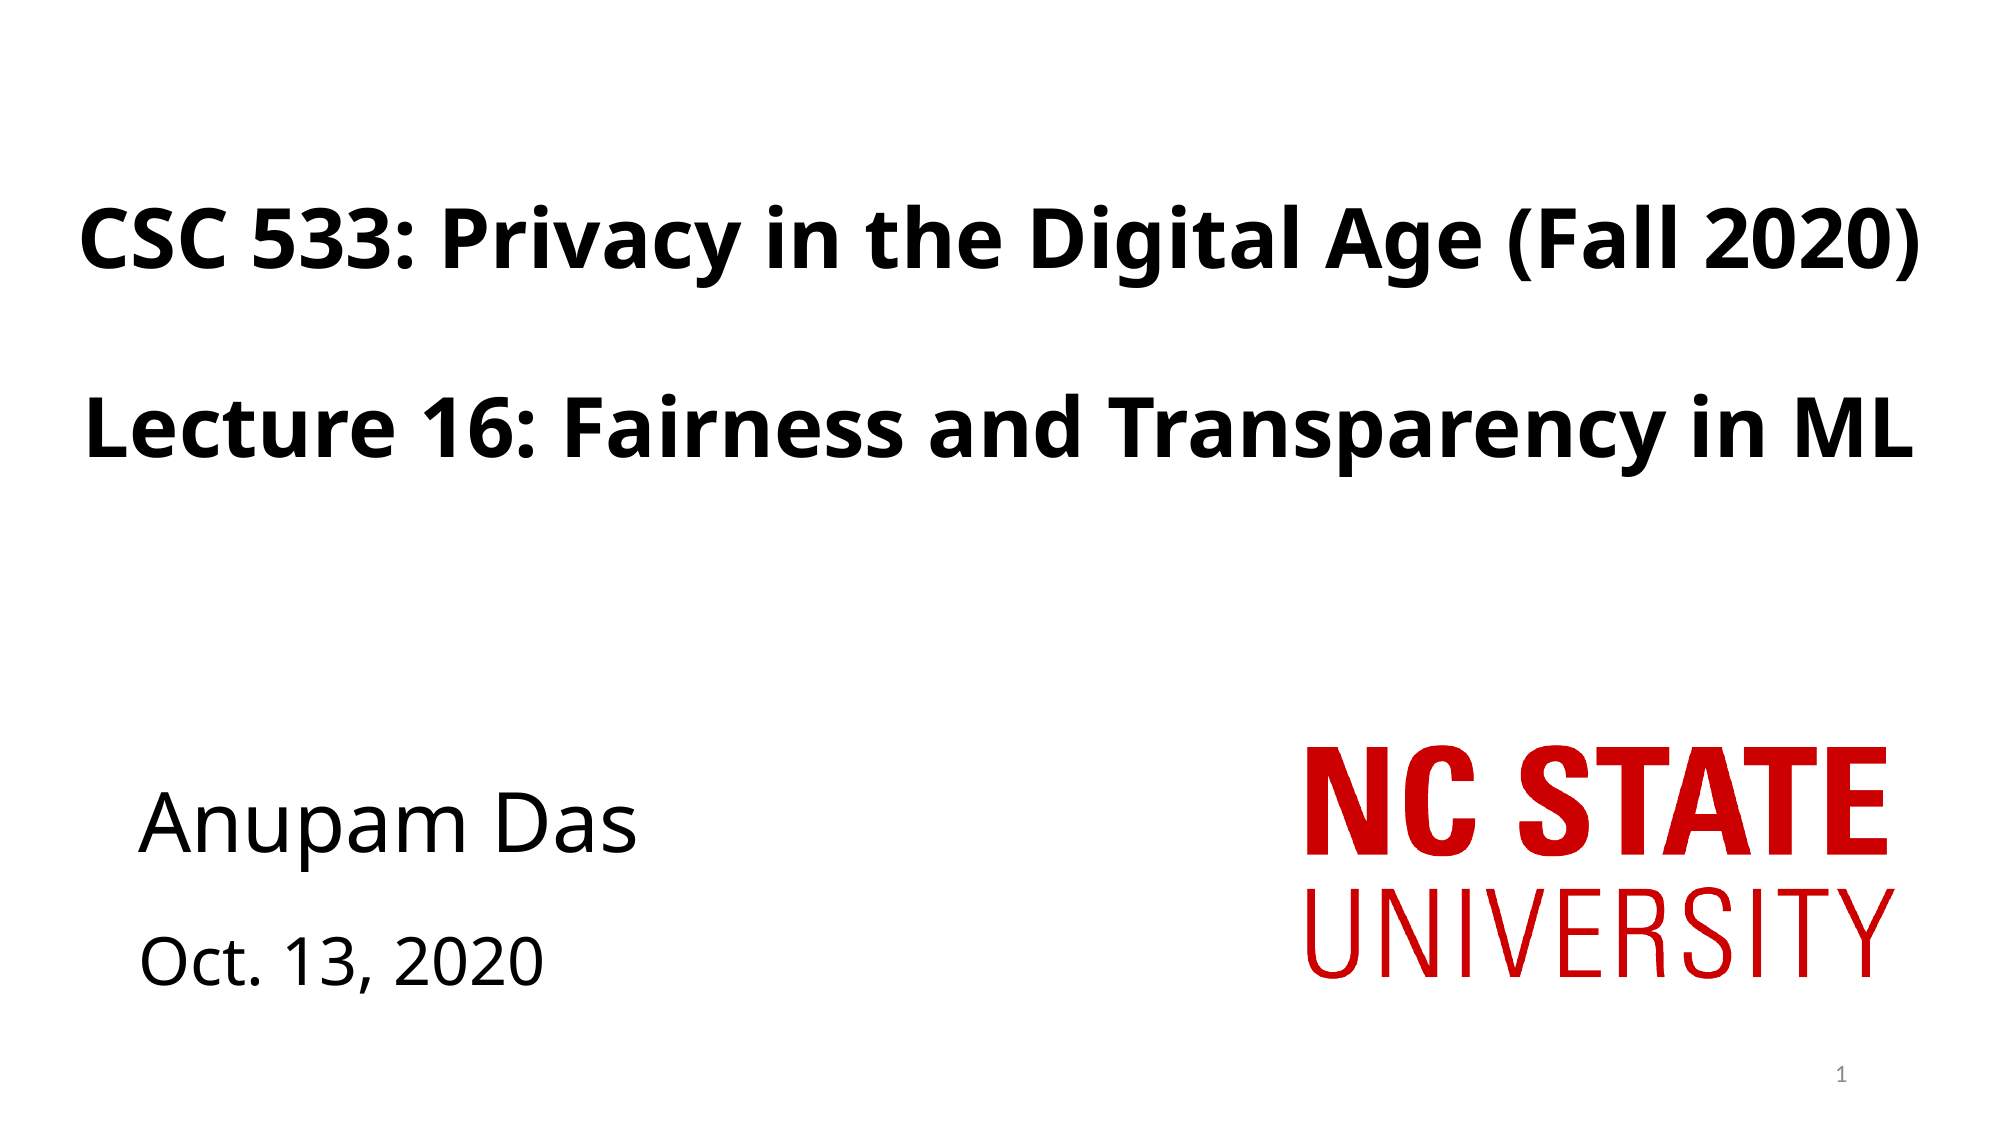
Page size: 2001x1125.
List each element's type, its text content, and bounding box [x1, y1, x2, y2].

slide_number 1 [1412, 1043, 1863, 1103]
text_box Anupam Das Oct. 13, 2020 [123, 761, 804, 1007]
picture [1223, 682, 1973, 1043]
title CSC 533: Privacy in the Digital Age (Fall 2020) Lecture 16: Fairness and Transparency in ML [28, 53, 1973, 593]
